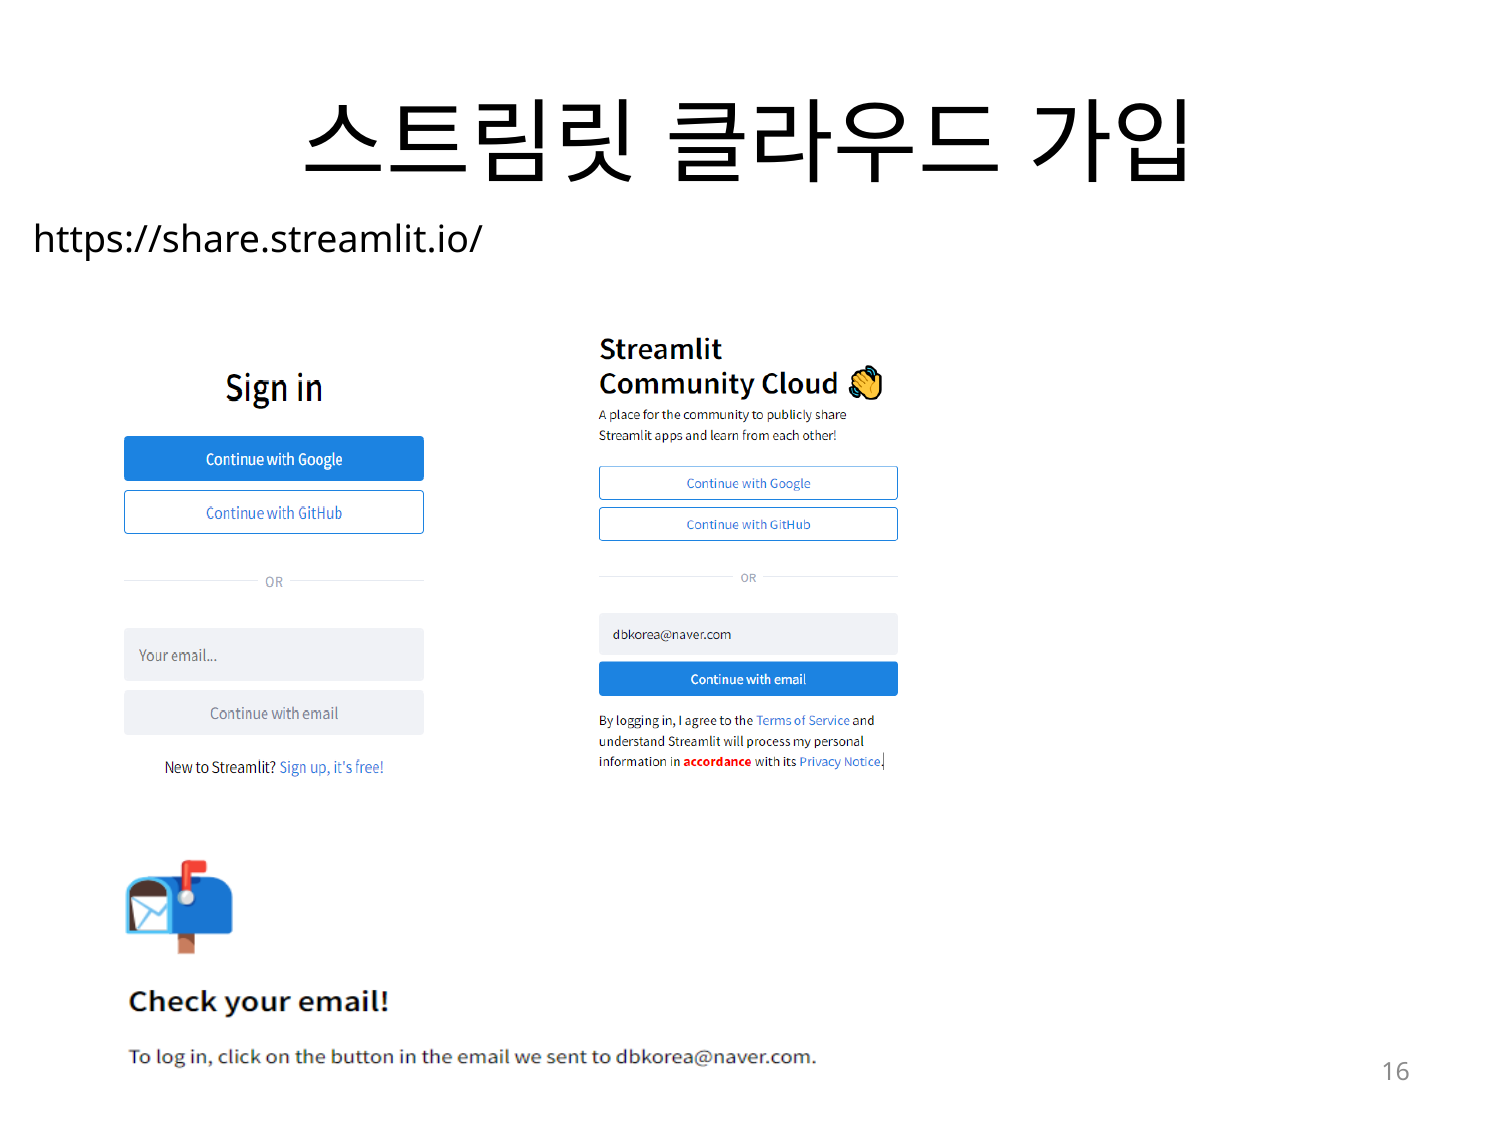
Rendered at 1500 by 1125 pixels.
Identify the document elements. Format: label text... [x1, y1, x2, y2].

slide_number 16 [1074, 1042, 1425, 1103]
text_box https://share.streamlit.io/ [18, 208, 499, 268]
title 스트림릿 클라우드 가입 [75, 45, 1425, 233]
picture [29, 290, 974, 1103]
